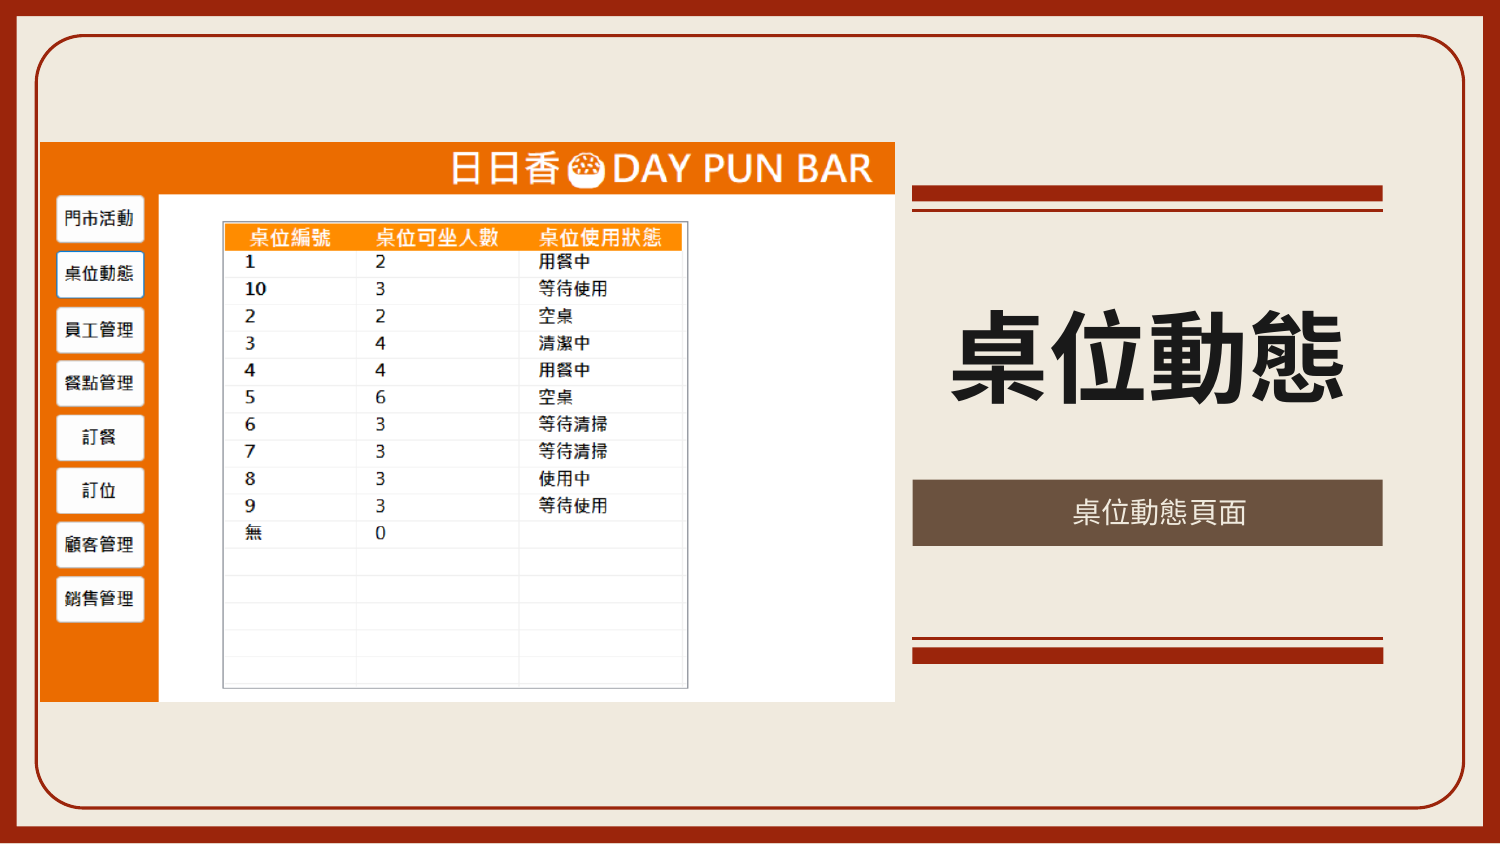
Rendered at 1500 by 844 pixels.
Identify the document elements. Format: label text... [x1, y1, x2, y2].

picture [40, 141, 895, 702]
title 桌位動態 [899, 287, 1470, 431]
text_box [912, 638, 1384, 665]
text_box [911, 185, 1383, 211]
subtitle 桌位動態頁面 [912, 479, 1383, 546]
